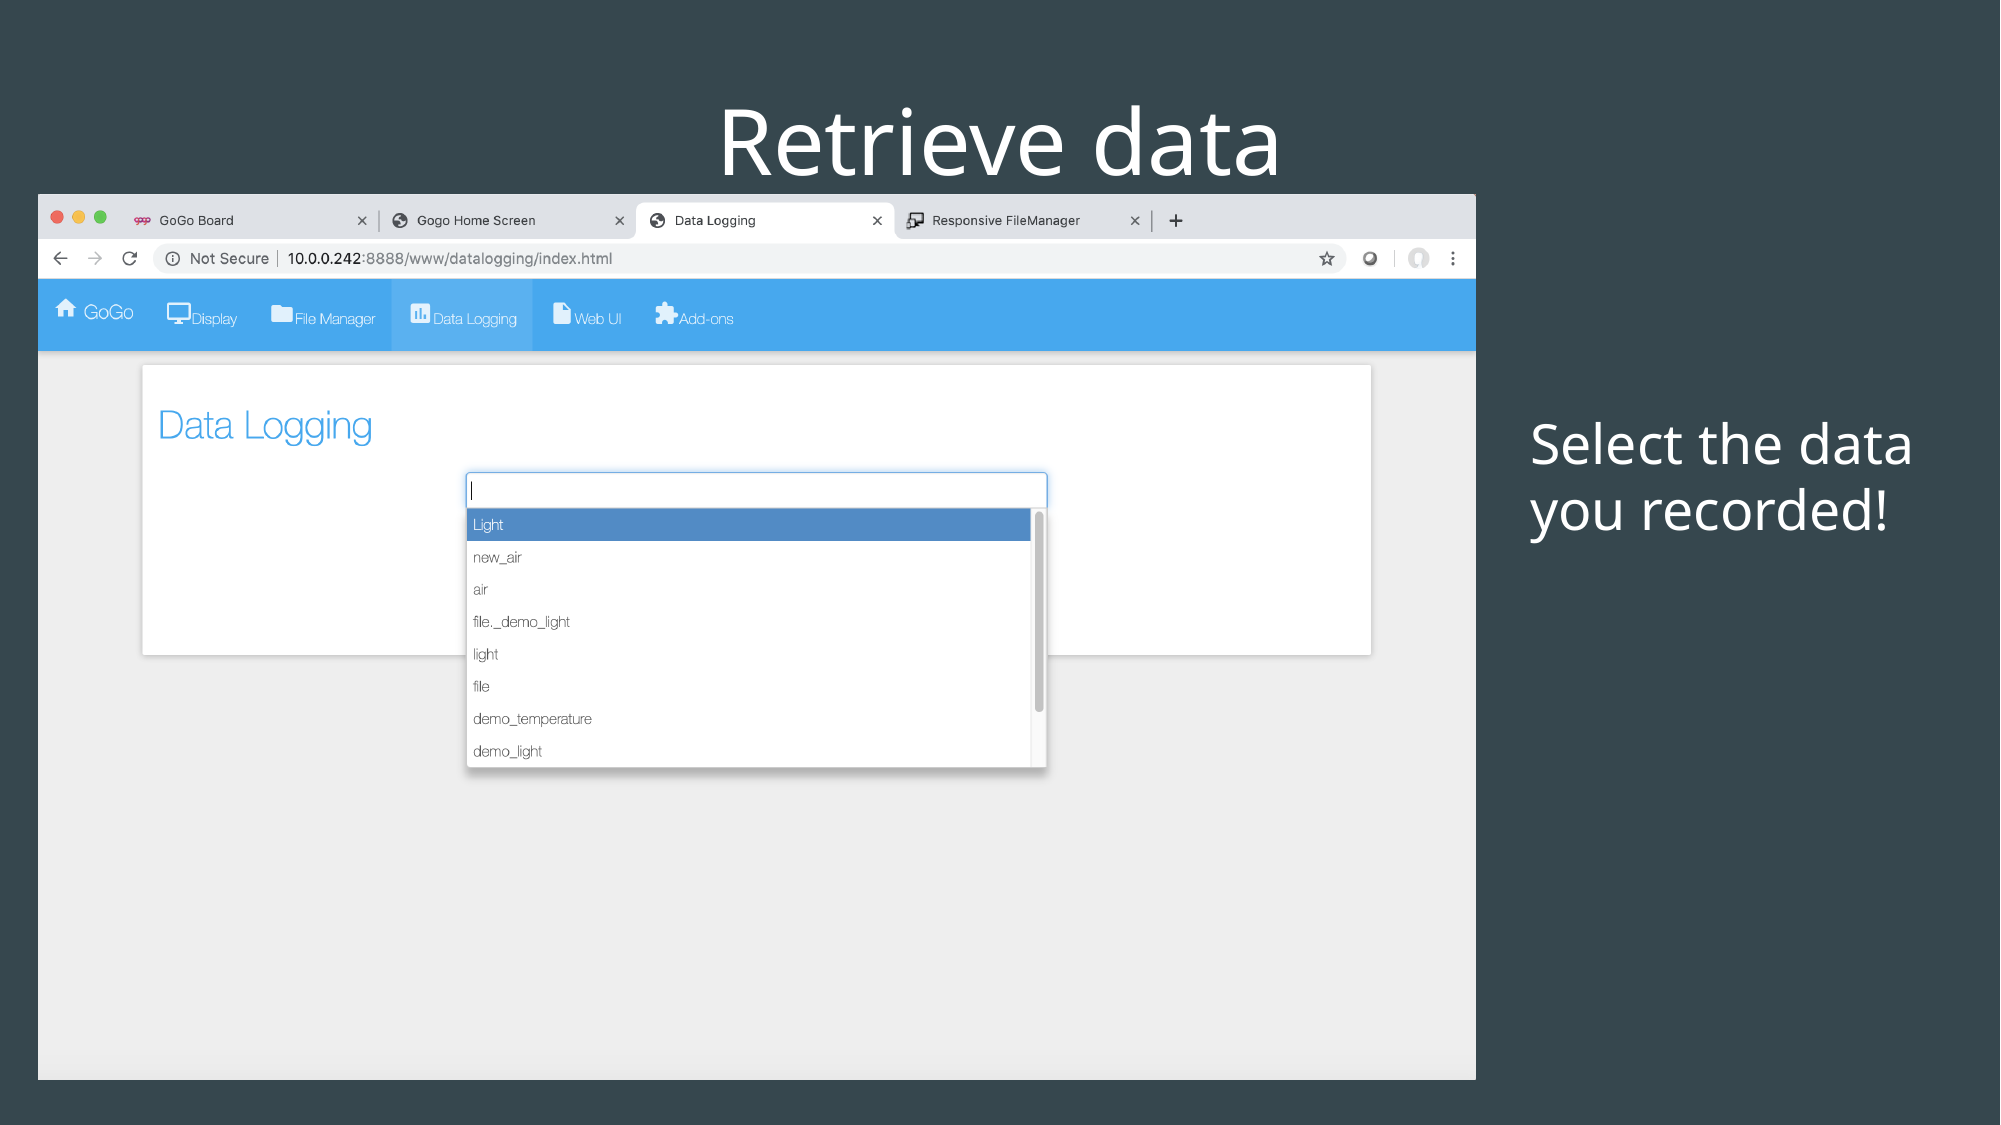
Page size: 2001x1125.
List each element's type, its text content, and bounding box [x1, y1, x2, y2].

title Retrieve data [99, 45, 1900, 233]
picture [38, 194, 1476, 1081]
text_box Select the data you recorded! [1515, 401, 2000, 550]
